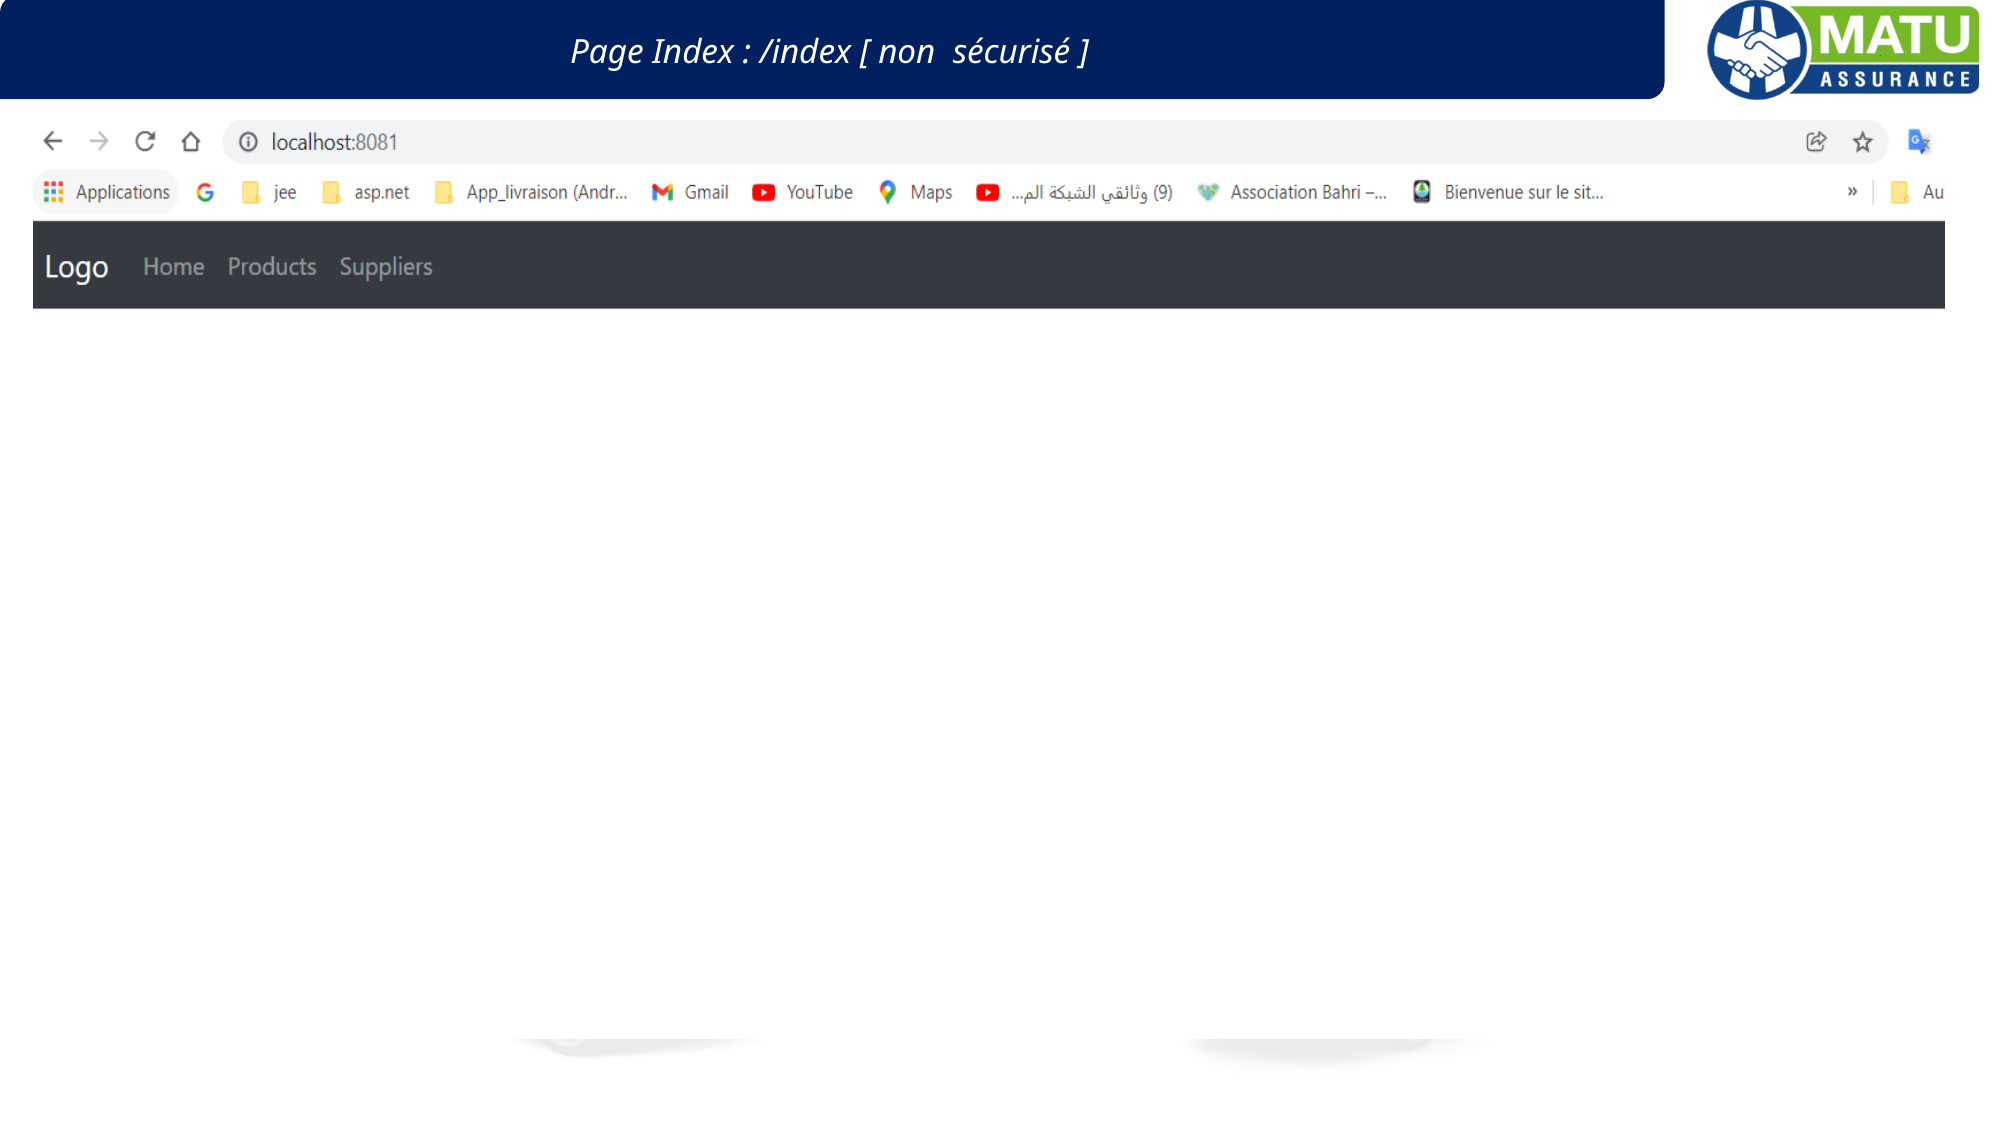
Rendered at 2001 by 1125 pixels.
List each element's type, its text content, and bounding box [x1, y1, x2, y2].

text_box Page Index : /index [ non sécurisé ] [0, 23, 1669, 78]
picture [1696, 0, 1988, 101]
picture [33, 120, 1945, 1125]
